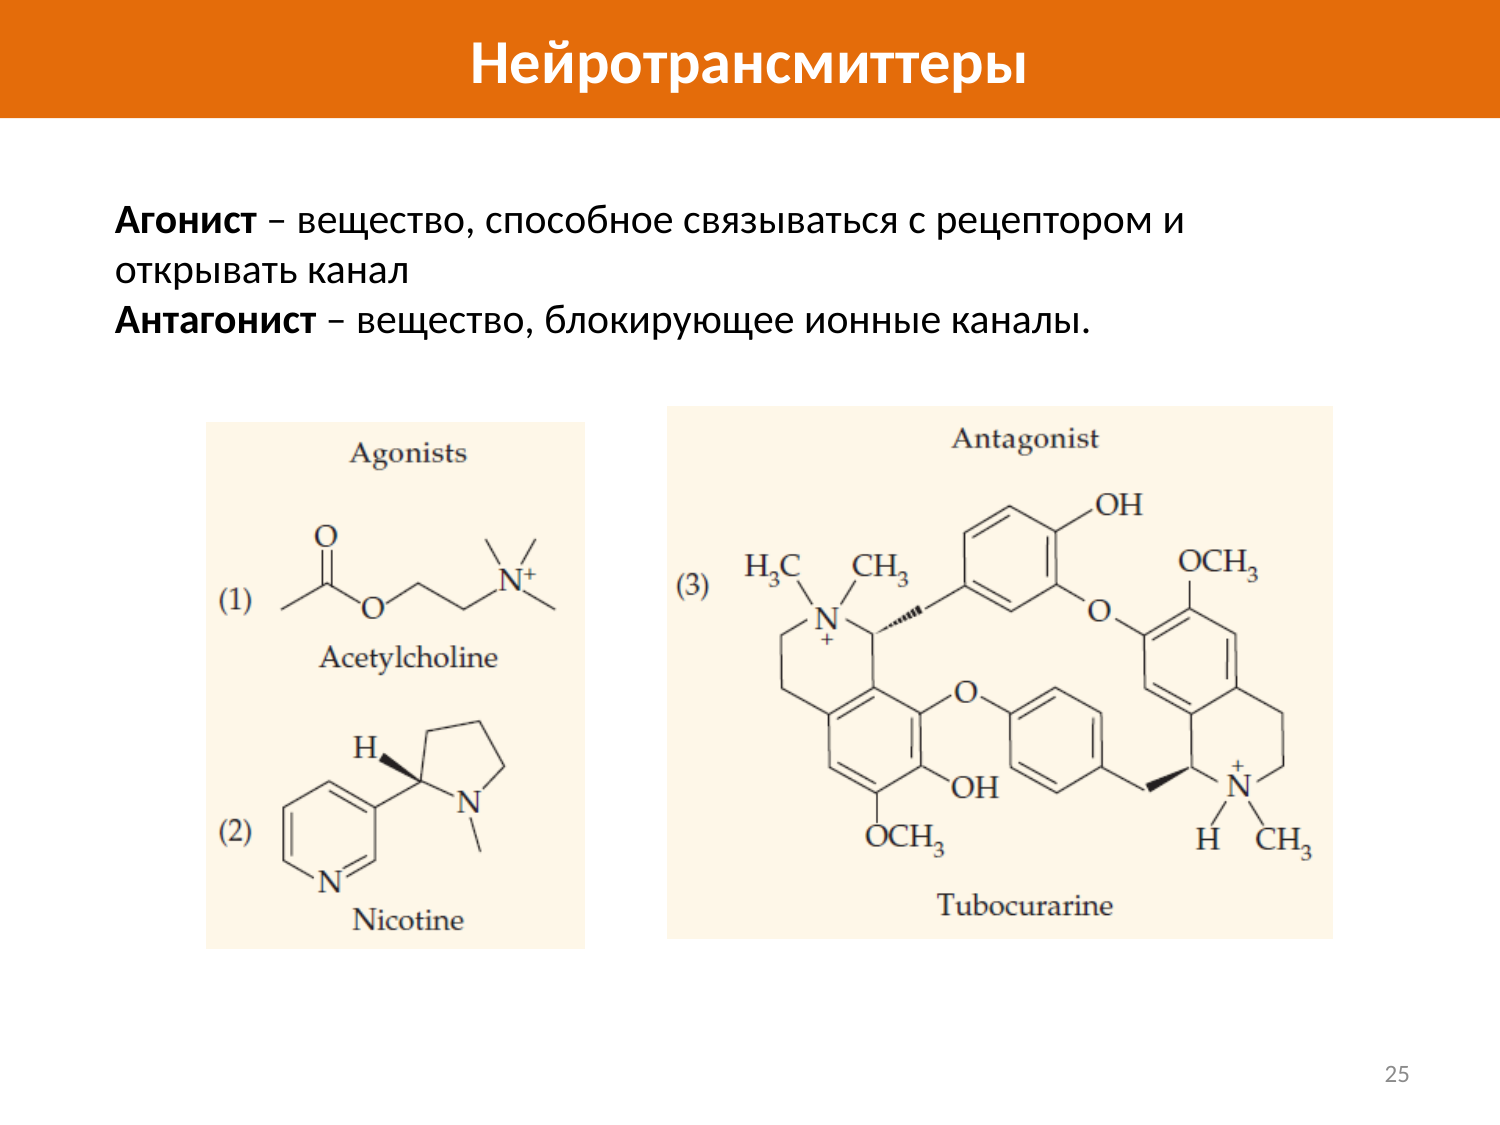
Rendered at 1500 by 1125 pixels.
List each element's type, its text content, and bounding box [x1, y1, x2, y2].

text_box Агонист – вещество, способное связываться с рецептором и открывать канал Антагонист – вещество, блокирующее ионные каналы. [100, 184, 1376, 350]
picture [206, 422, 585, 950]
picture [667, 405, 1334, 940]
title Нейротрансмиттеры [0, 0, 1500, 119]
slide_number 25 [1074, 1042, 1425, 1103]
